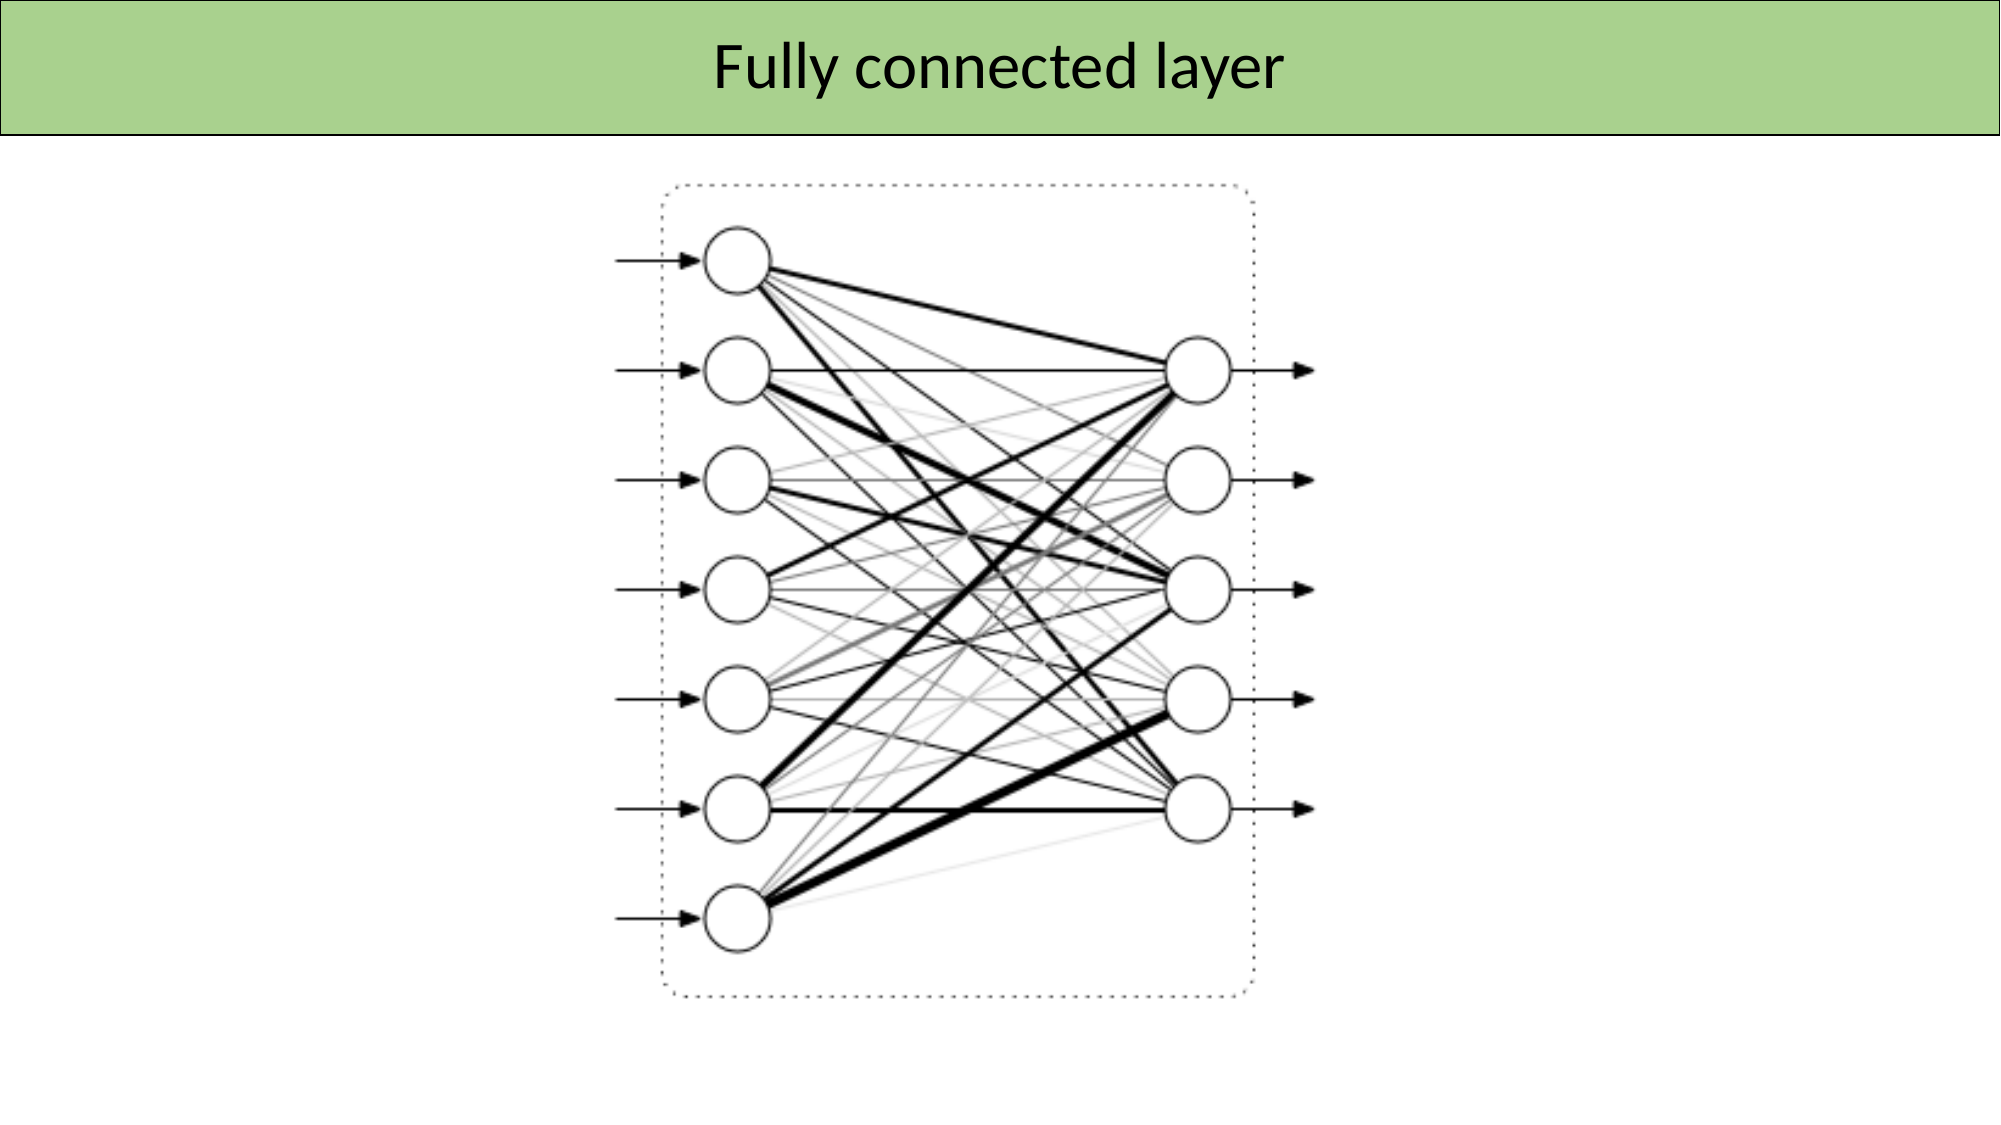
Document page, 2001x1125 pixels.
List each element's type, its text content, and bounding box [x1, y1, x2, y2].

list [590, 158, 1346, 1023]
text_box Fully connected layer [0, 0, 2000, 136]
